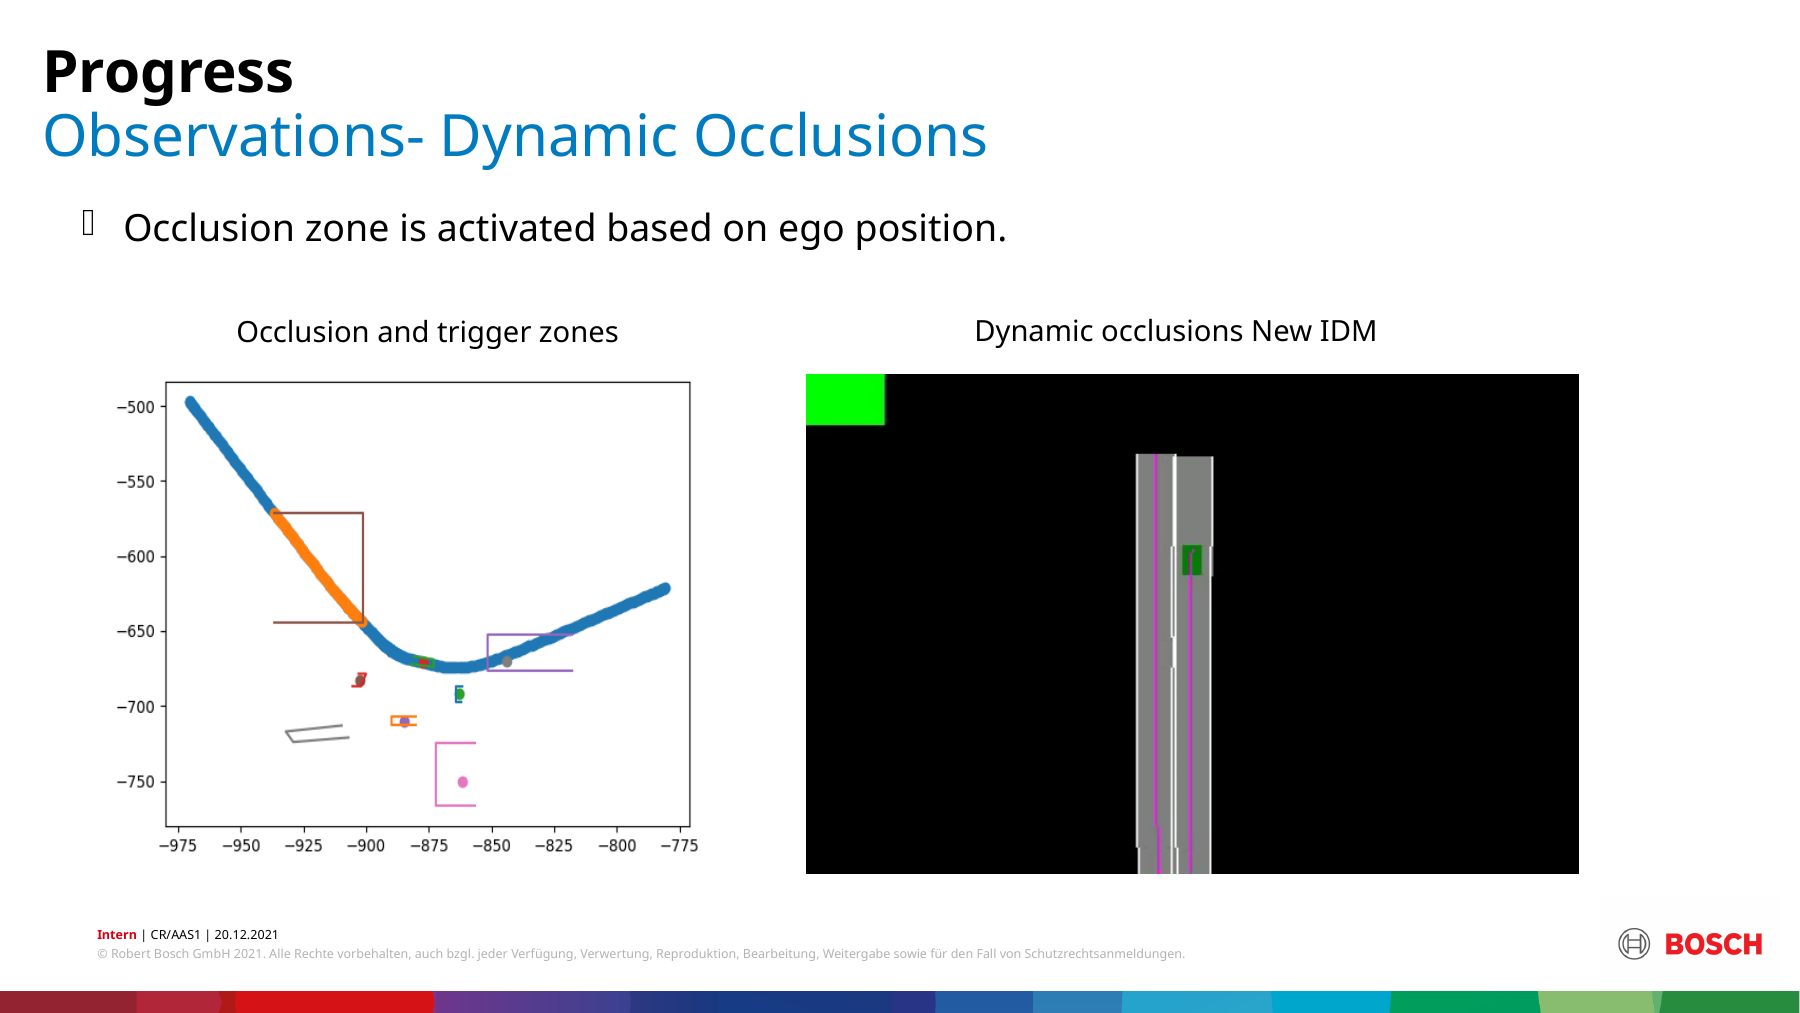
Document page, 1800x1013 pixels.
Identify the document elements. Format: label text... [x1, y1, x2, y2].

title Observations- Dynamic Occlusions [42, 106, 1758, 171]
list Progress [42, 42, 1758, 106]
text_box Dynamic occlusions New IDM [974, 312, 1125, 374]
list Occlusion zone is activated based on ego position. [81, 201, 1673, 906]
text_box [805, 374, 1580, 875]
picture [1390, 896, 1800, 1013]
picture [81, 312, 757, 890]
picture [0, 905, 1272, 1013]
